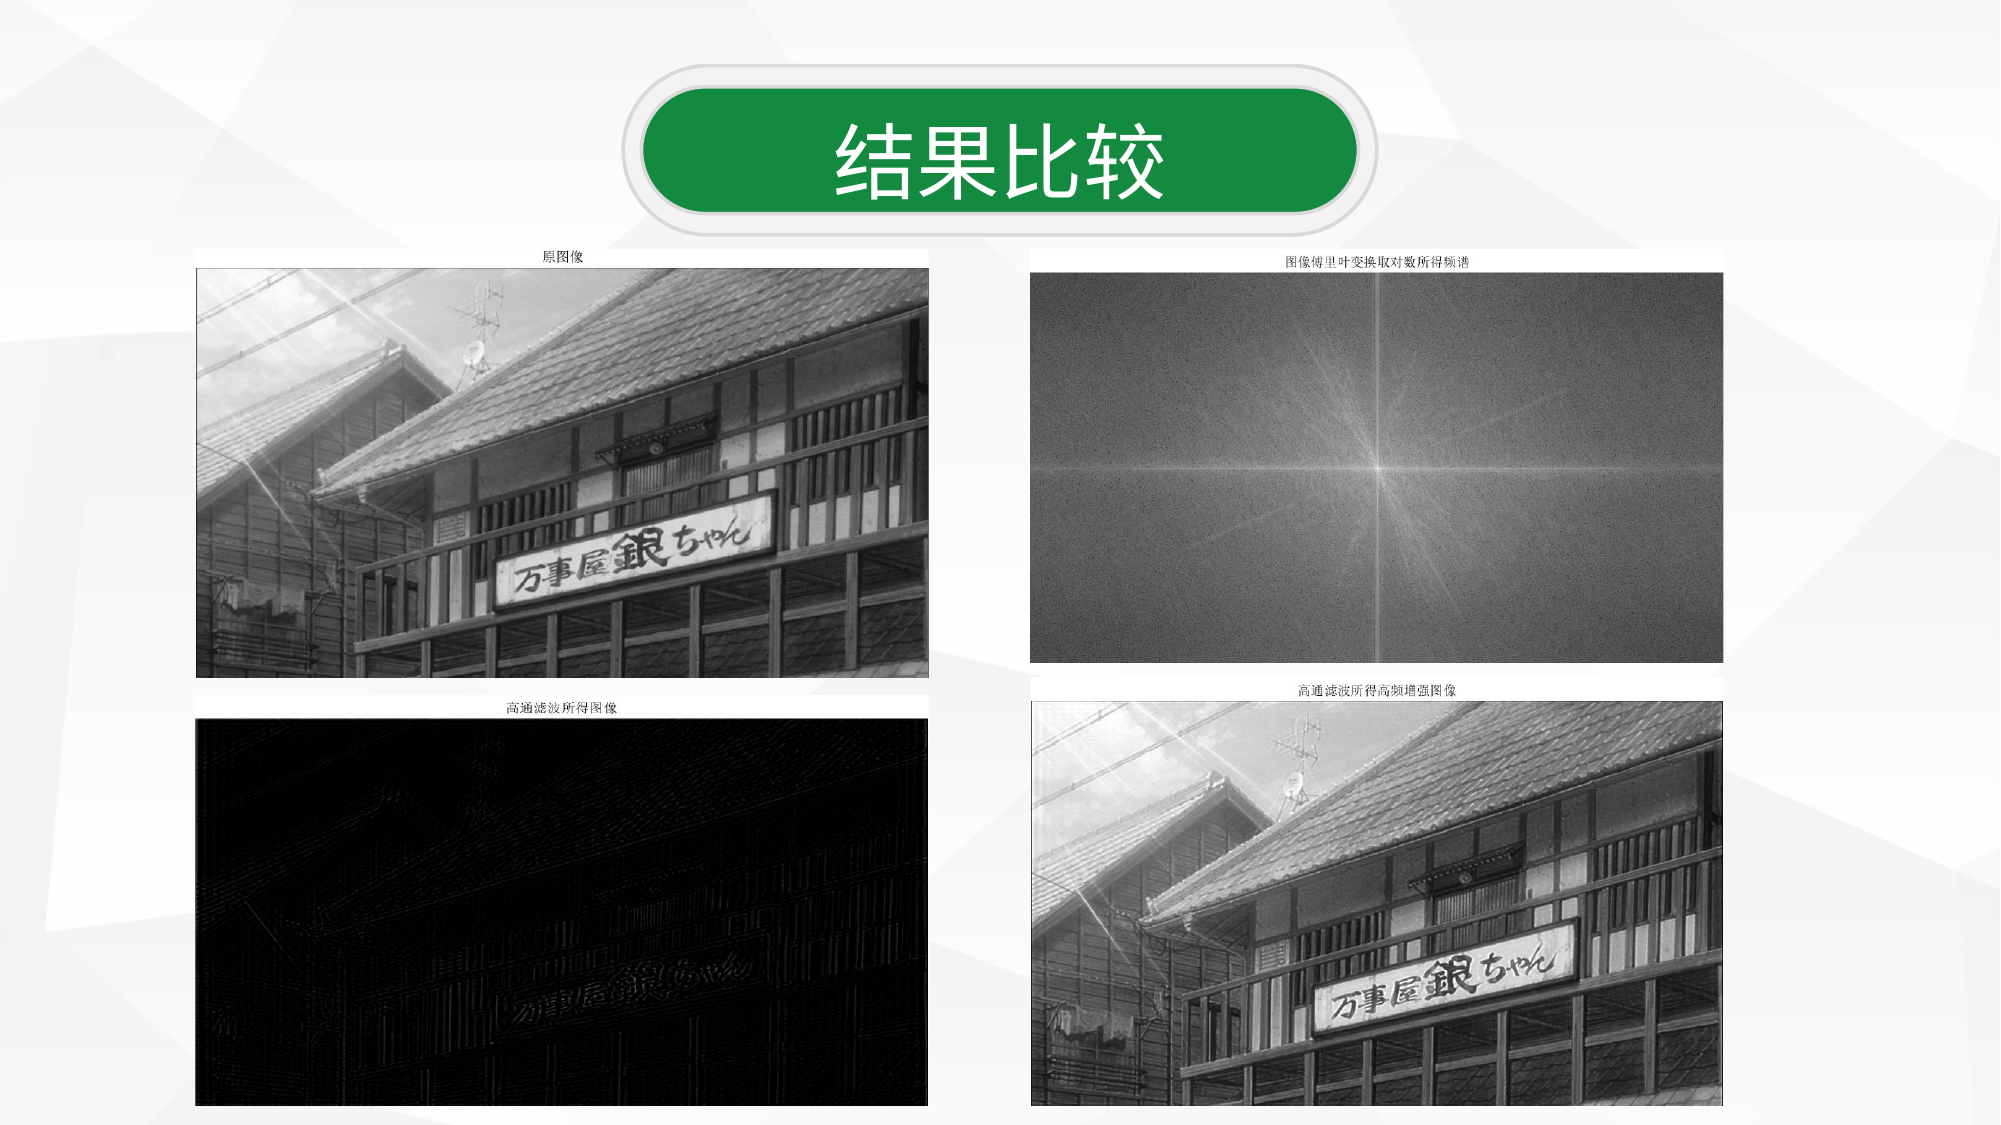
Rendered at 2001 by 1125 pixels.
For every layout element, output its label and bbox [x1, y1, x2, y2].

picture [0, 0, 2000, 1125]
text_box [623, 65, 1377, 235]
